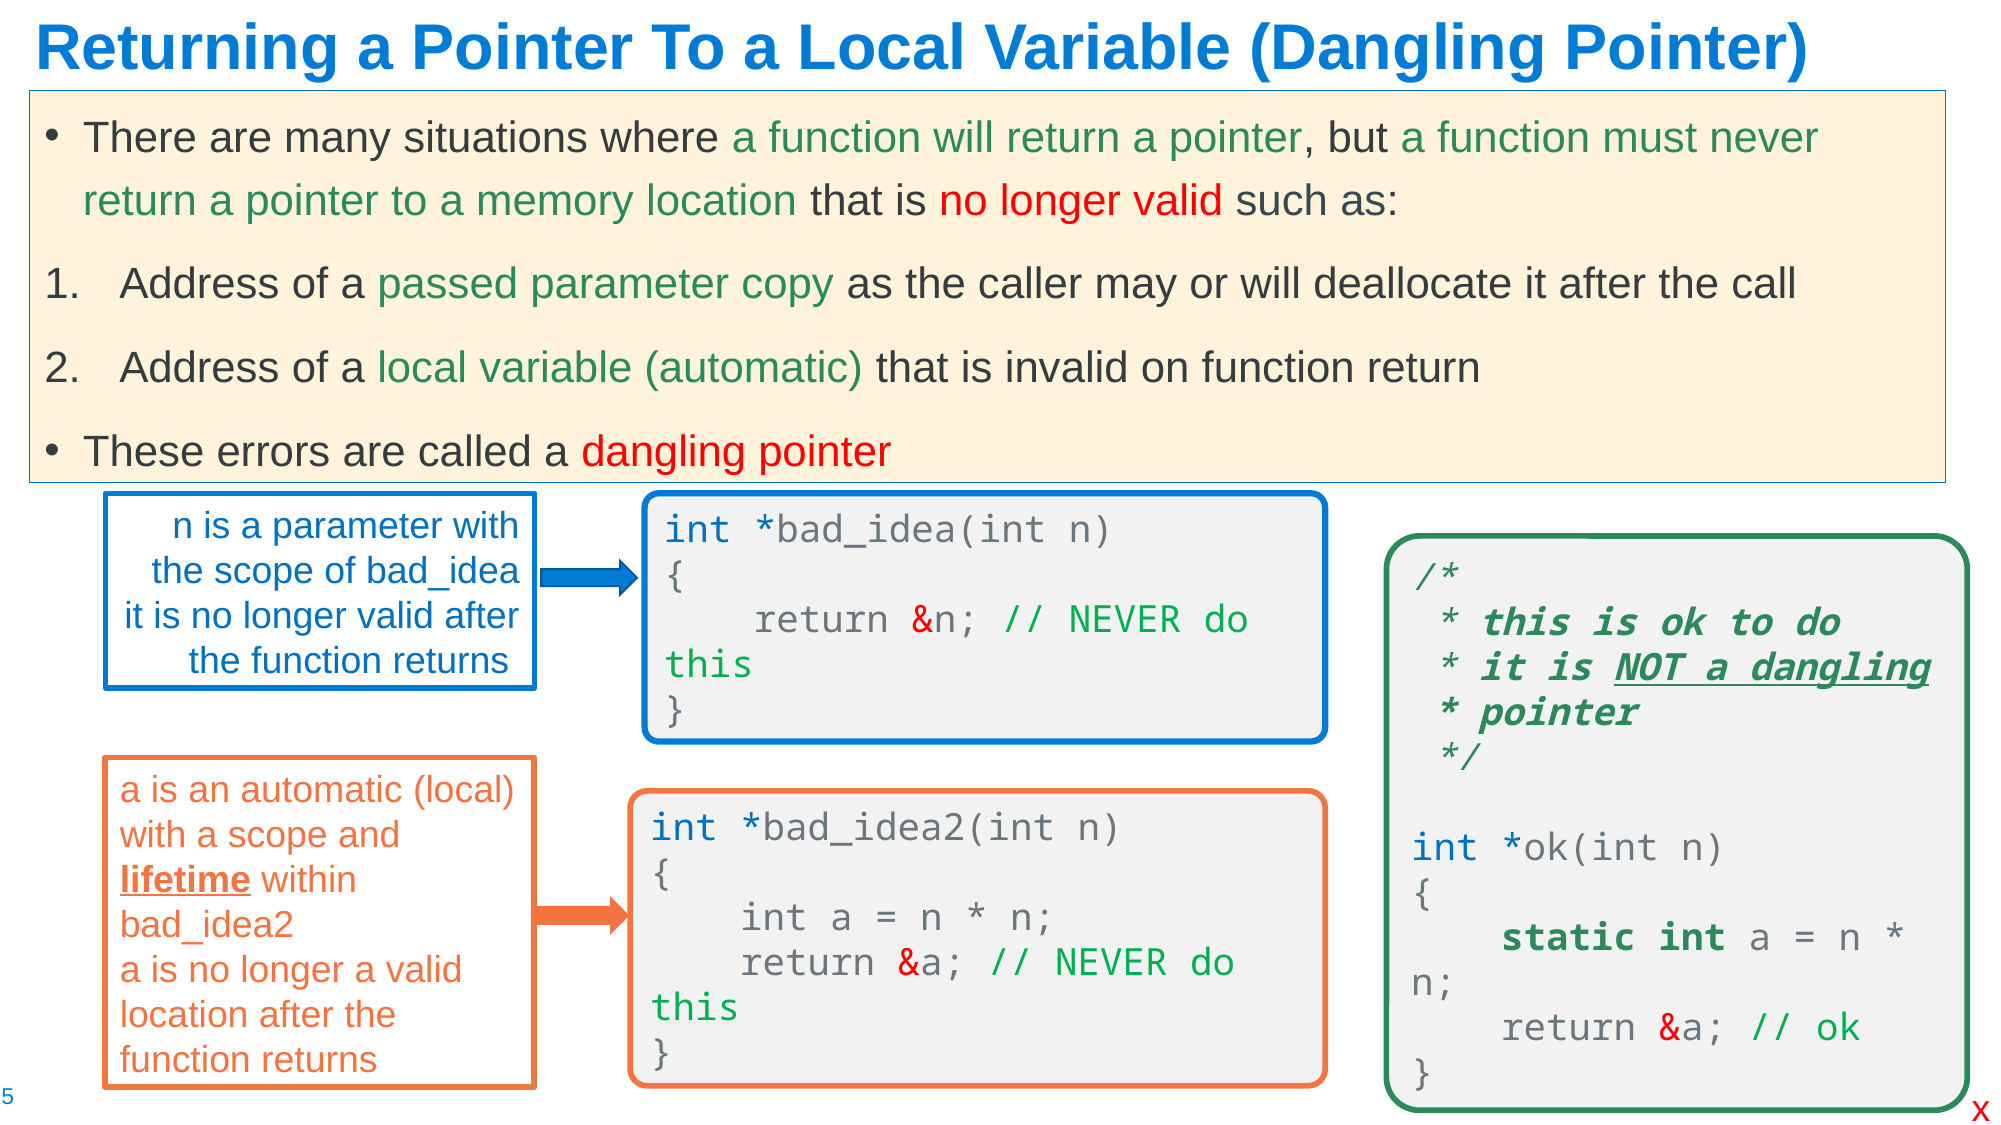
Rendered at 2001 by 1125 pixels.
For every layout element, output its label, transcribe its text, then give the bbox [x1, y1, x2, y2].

list There are many situations where a function will return a pointer, but a function must never return a pointer to a memory location that is no longer valid such as: Address of a passed parameter copy as the caller may or will deallocate it after the call Address of a local variable (automatic) that is invalid on function return These errors are called a dangling pointer [29, 90, 1946, 483]
text_box /* * this is ok to do * it is NOT a dangling * pointer */ int *ok(int n) { static int a = n * n; return &a; // ok } [1386, 535, 1968, 1111]
text_box x [1956, 1076, 2000, 1125]
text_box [104, 757, 1326, 1091]
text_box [105, 493, 1326, 696]
title Returning a Pointer To a Local Variable (Dangling Pointer) [20, 24, 2000, 92]
